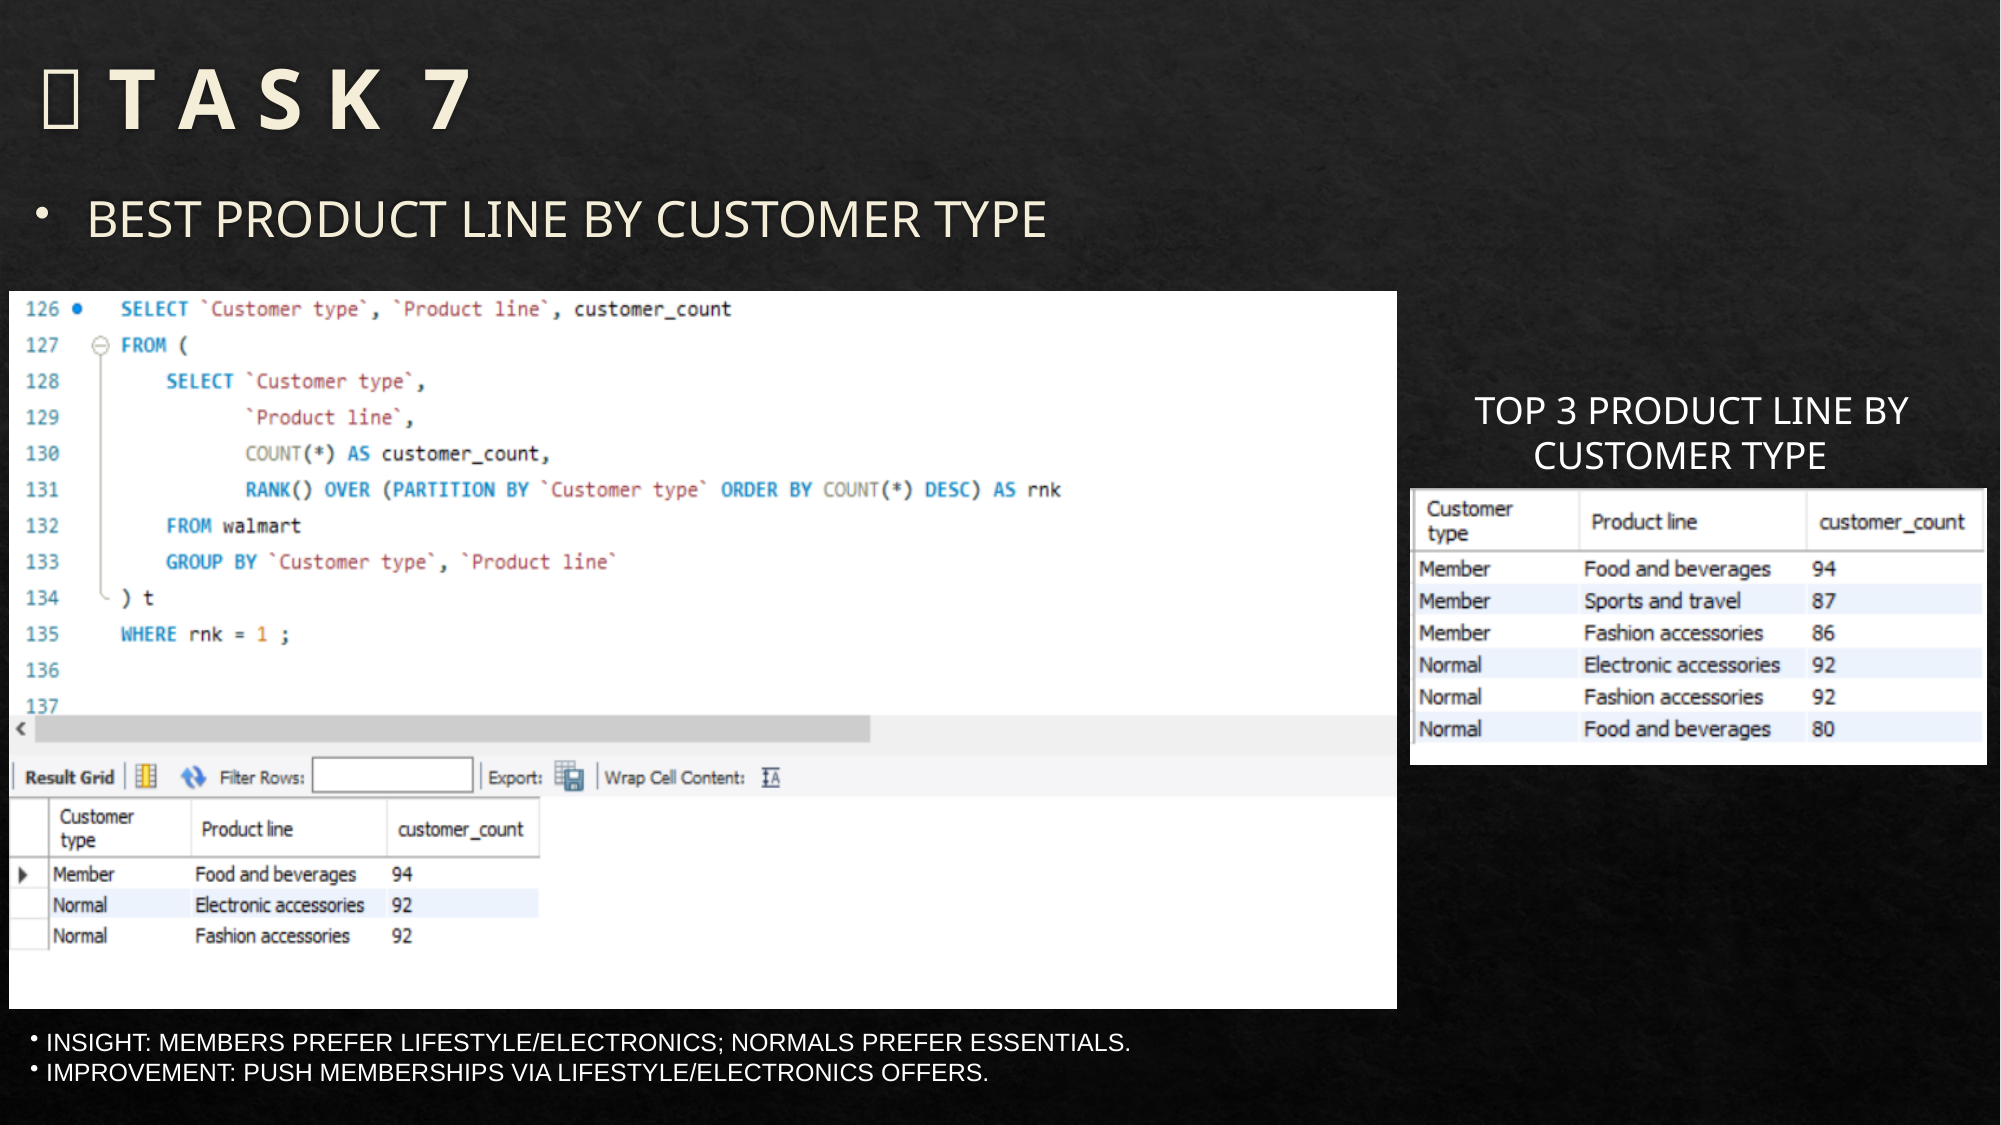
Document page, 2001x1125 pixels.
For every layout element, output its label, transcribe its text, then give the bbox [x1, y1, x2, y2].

text_box INSIGHT: MEMBERS PREFER LIFESTYLE/ELECTRONICS; NORMALS PREFER ESSENTIALS. IMPROVEMENT: PUSH MEMBERSHIPS VIA LIFESTYLE/ELECTRONICS OFFERS. [15, 1019, 1305, 1095]
text_box TOP 3 PRODUCT LINE BY CUSTOMER TYPE [1459, 379, 1934, 484]
title 🛒 T A S K 7 [0, 0, 1699, 207]
list BEST PRODUCT LINE BY CUSTOMER TYPE [15, 173, 1564, 310]
picture [1410, 488, 1987, 765]
picture [9, 291, 1397, 1009]
